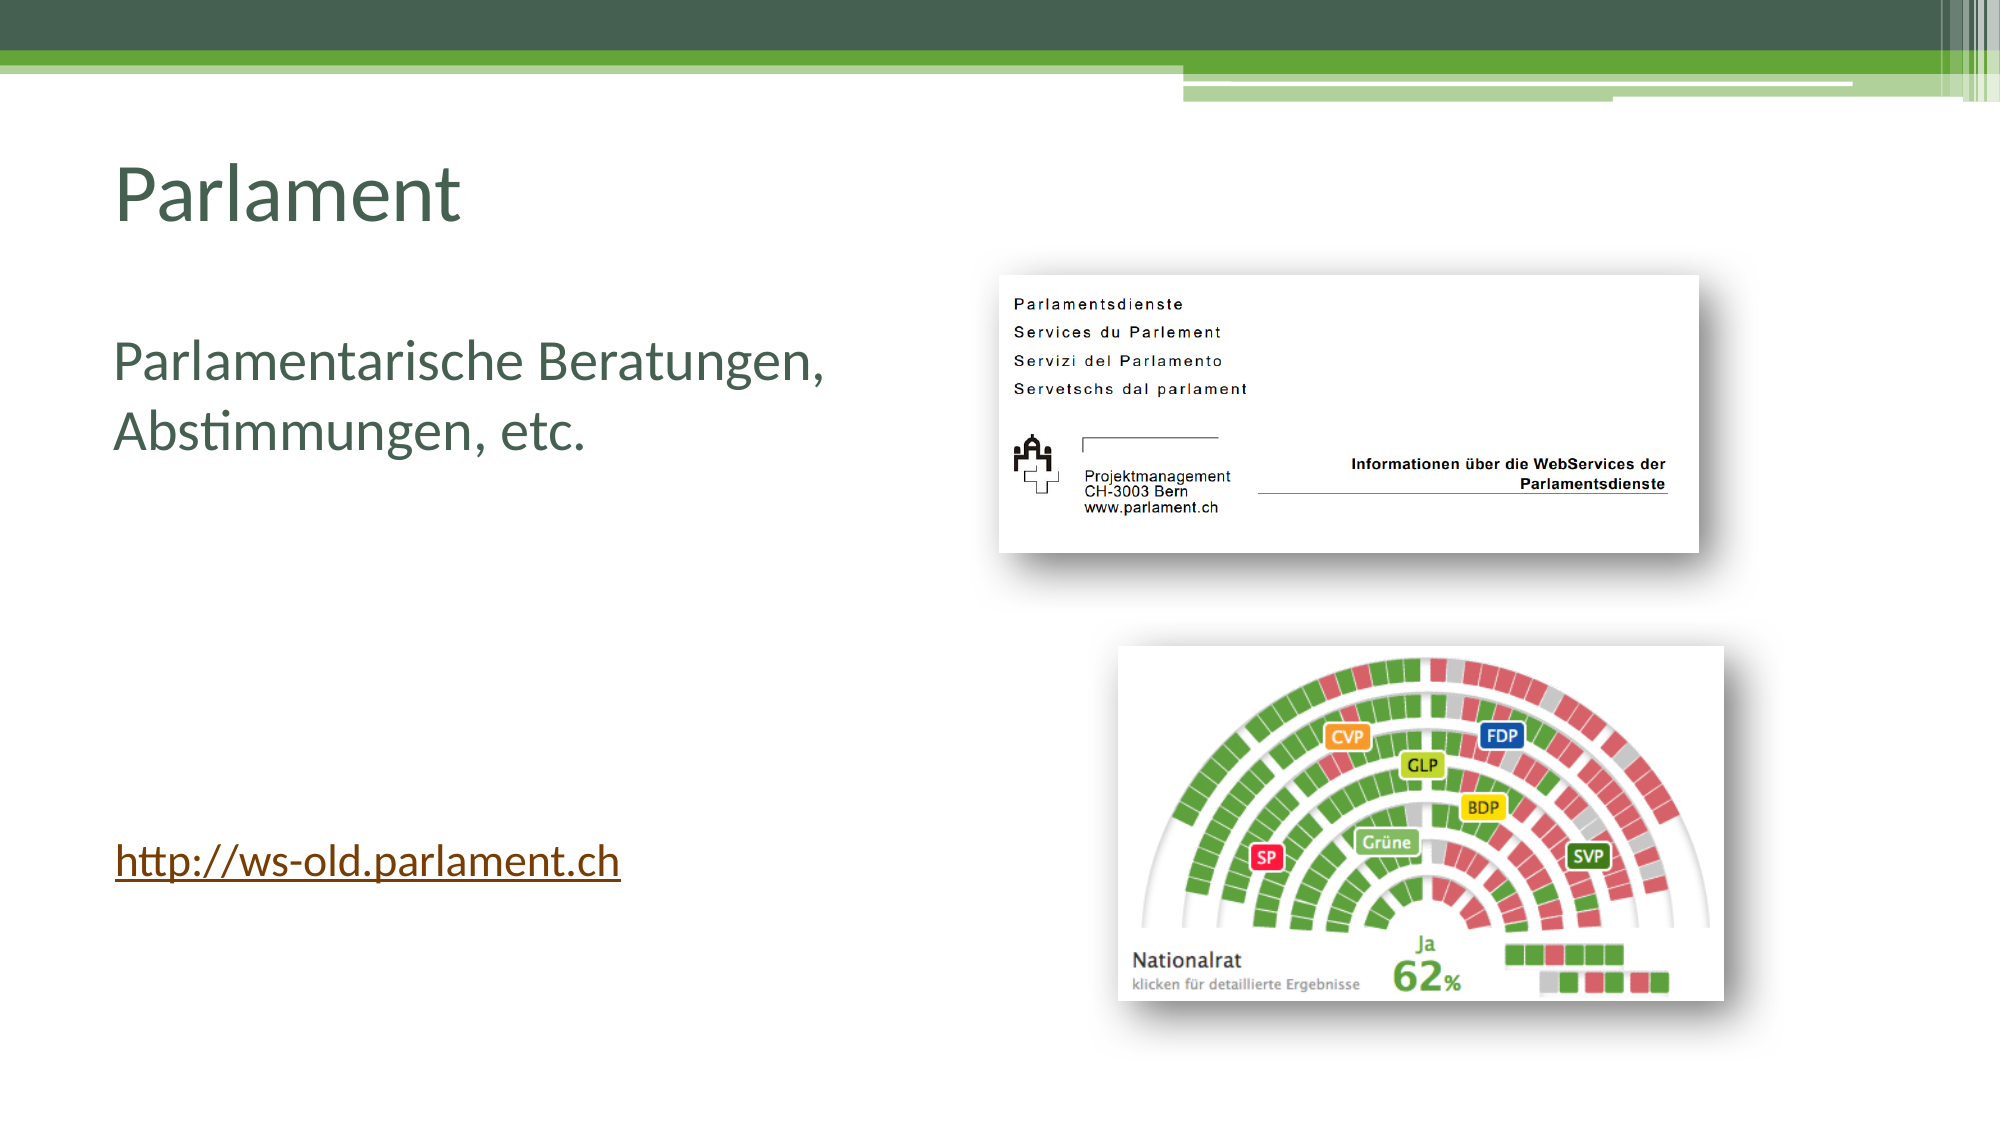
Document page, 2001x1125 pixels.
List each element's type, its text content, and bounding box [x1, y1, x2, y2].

picture [1118, 646, 1724, 1001]
picture [999, 275, 1699, 553]
text_box http://ws-old.parlament.ch [99, 823, 1100, 893]
title Parlament [99, 100, 1900, 276]
list Parlamentarische Beratungen, Abstimmungen, etc. [81, 314, 1056, 1025]
